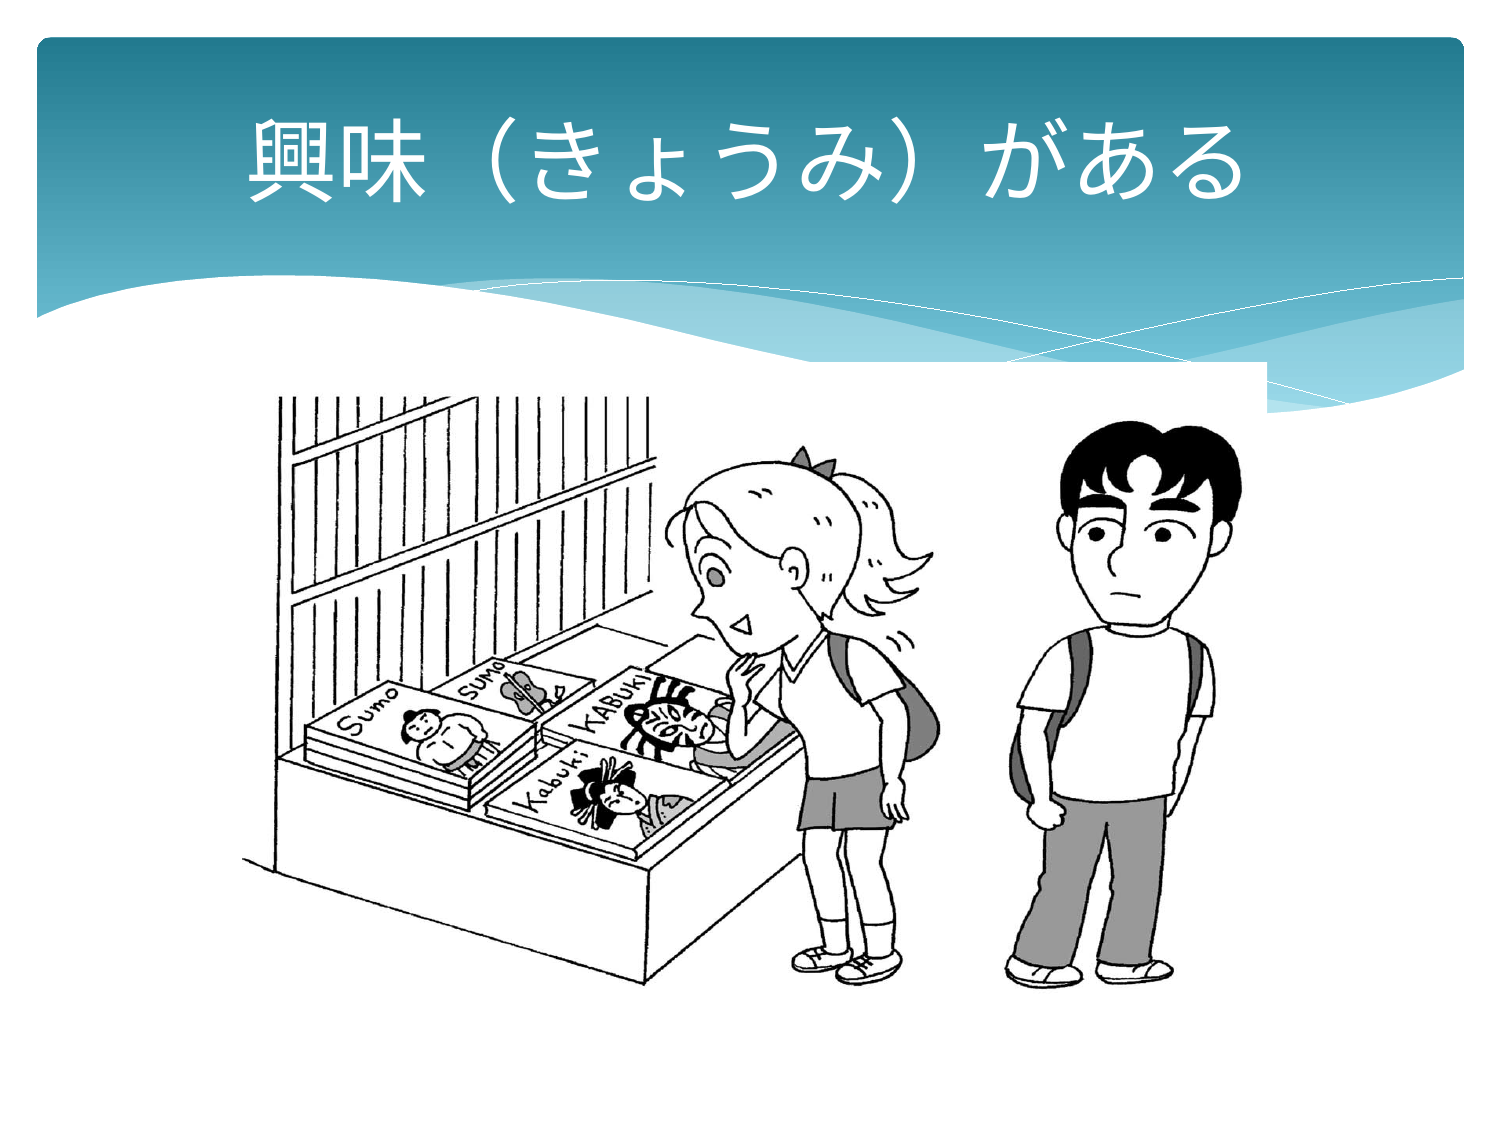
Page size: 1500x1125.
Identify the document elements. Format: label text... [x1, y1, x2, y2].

picture [241, 362, 1268, 1013]
title 興味（きょうみ）がある [75, 55, 1425, 261]
